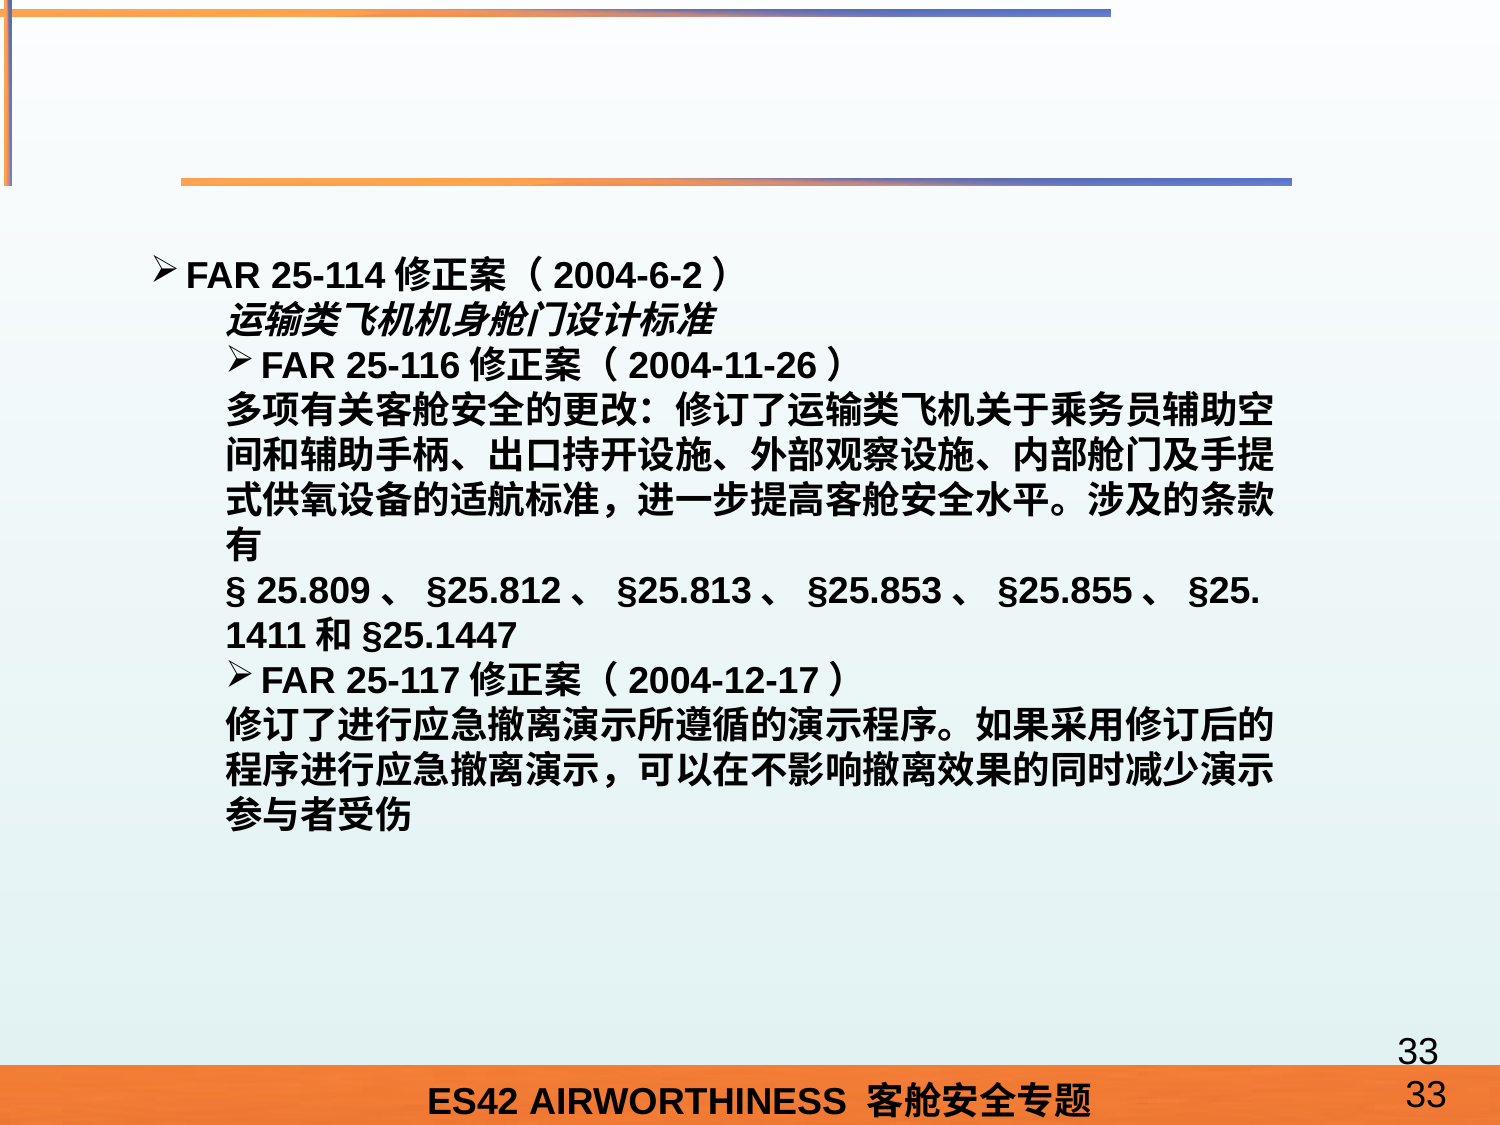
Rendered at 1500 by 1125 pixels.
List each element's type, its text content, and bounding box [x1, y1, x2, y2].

slide_number 33 [1382, 1019, 1500, 1125]
picture [0, 0, 1111, 186]
text_box FAR 25-114修正案（2004-6-2） 运输类飞机机身舱门设计标准 FAR 25-116修正案（2004-11-26） 多项有关客舱安全的更改：修订了运输类飞机关于乘务员辅助空间和辅助手柄、出口持开设施、外部观察设施、内部舱门及手提式供氧设备的适航标准，进一步提高客舱安全水平。涉及的条款有§ 25.809、§25.812、§25.813、§25.853、§25.855、§25.1411和§25.1447 FAR 25-117修正案（2004-12-17） 修订了进行应急撤离演示所遵循的演示程序。如果采用修订后的程序进行应急撤离演示，可以在不影响撤离效果的同时减少演示参与者受伤 [135, 243, 1296, 844]
picture [0, 1065, 1382, 1125]
picture [181, 178, 1292, 186]
